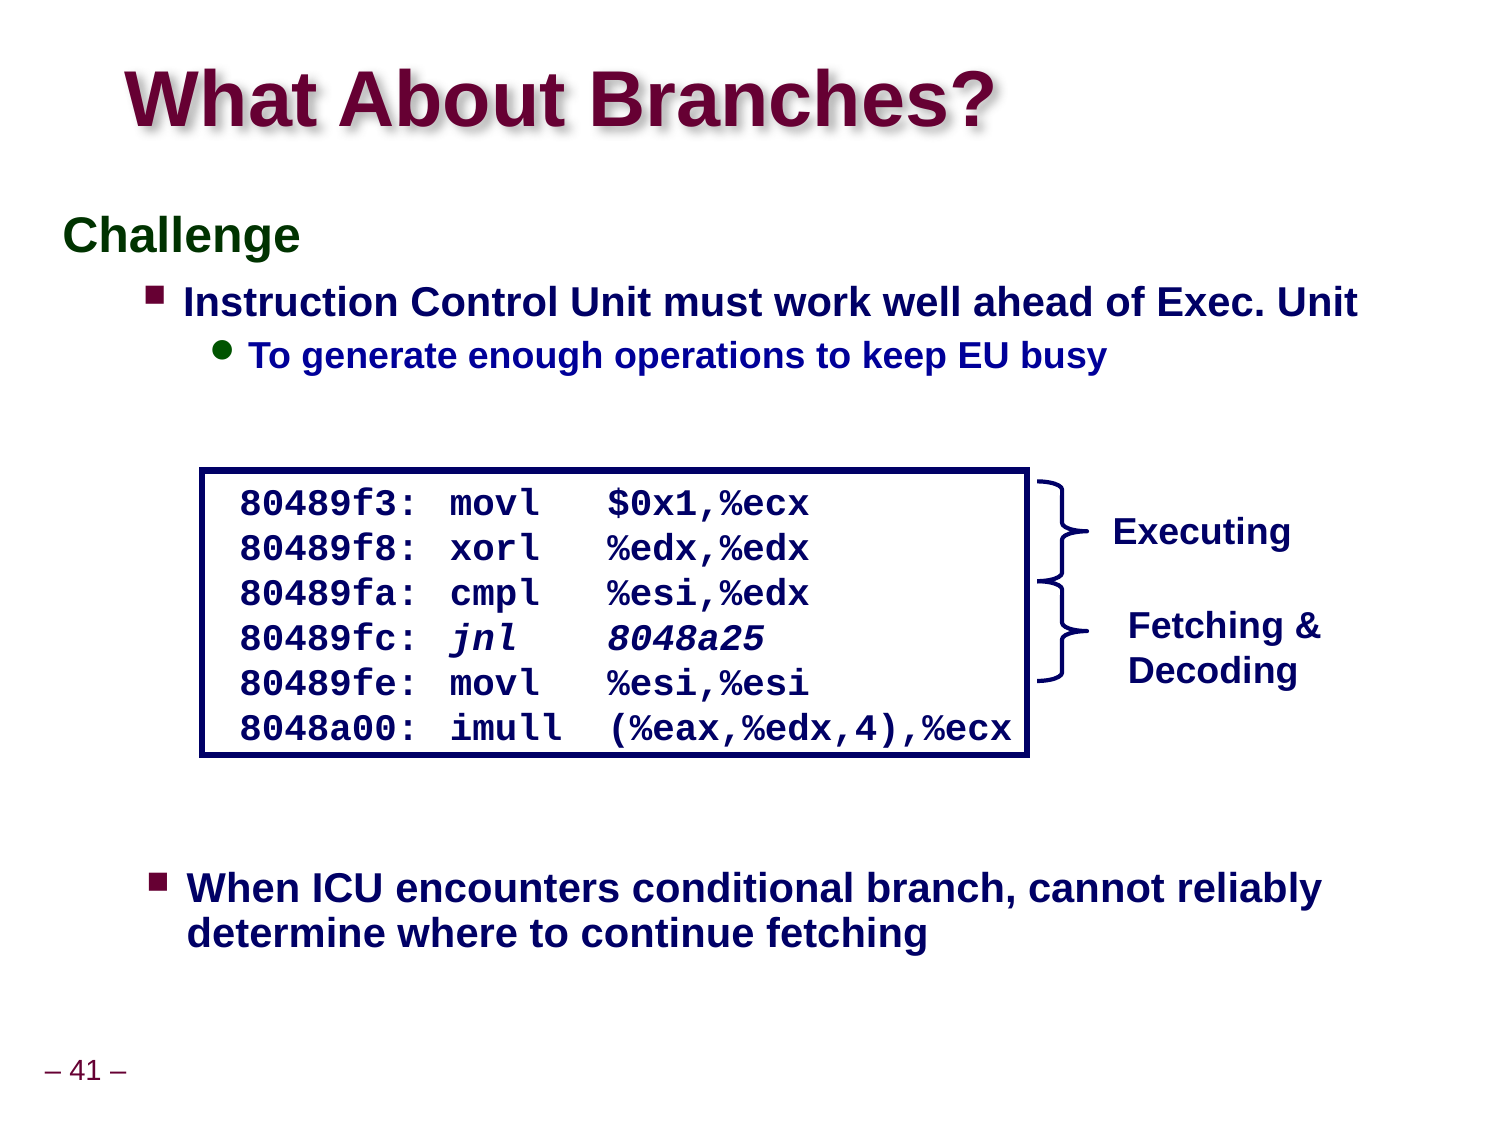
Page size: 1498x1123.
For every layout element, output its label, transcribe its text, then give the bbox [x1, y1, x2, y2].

list Challenge Instruction Control Unit must work well ahead of Exec. Unit To generate enough operations to keep EU busy [47, 199, 1461, 412]
title What About Branches? [124, 54, 1177, 149]
text_box When ICU encounters conditional branch, cannot reliably determine where to continue fetching [49, 798, 1463, 1017]
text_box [199, 470, 1339, 762]
